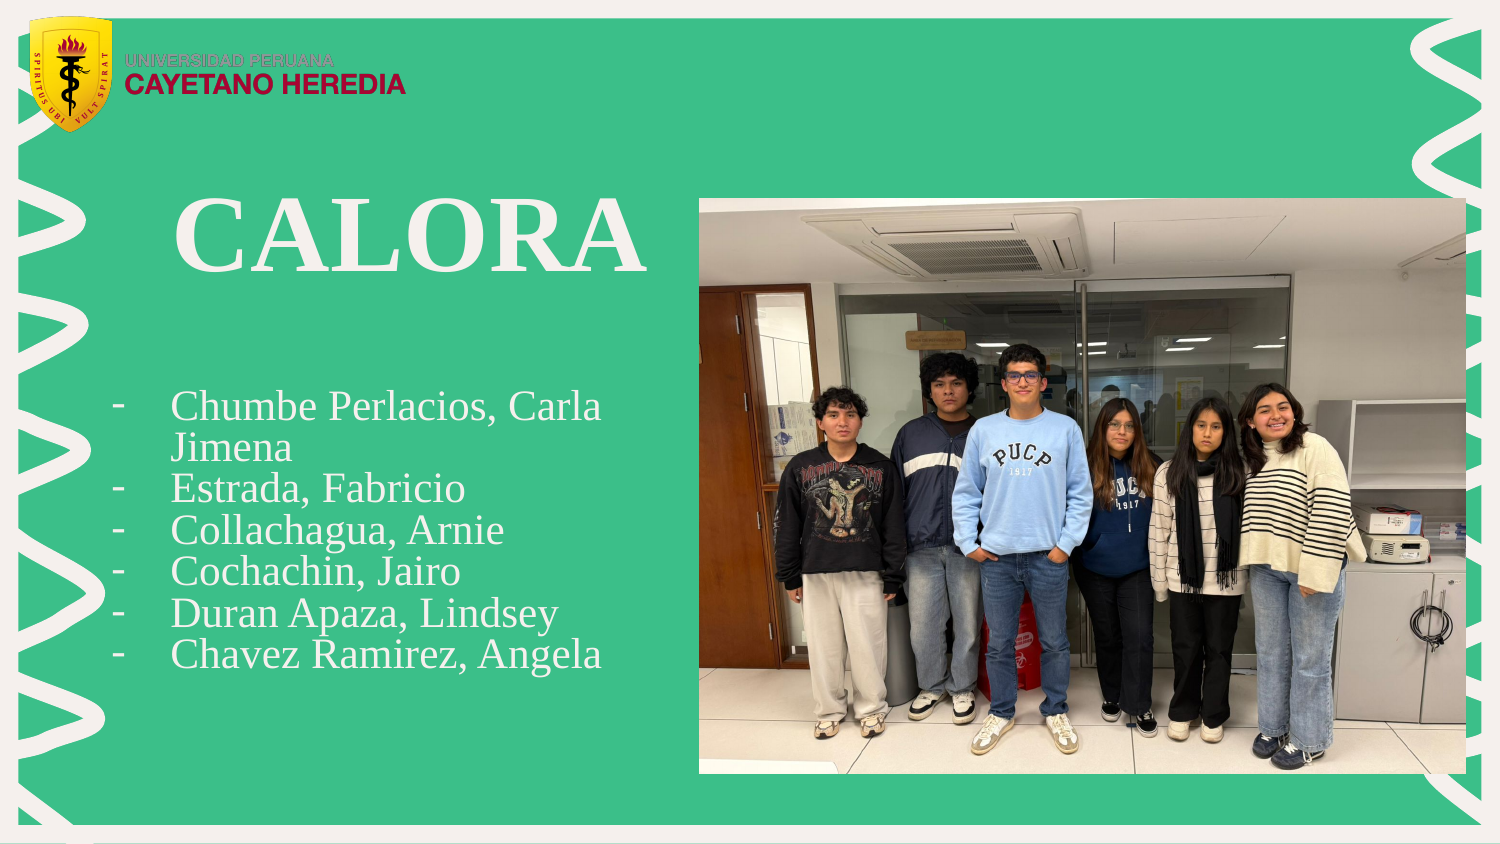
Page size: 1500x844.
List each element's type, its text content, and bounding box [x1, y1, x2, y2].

title CALORA [13, 214, 694, 309]
picture [26, 8, 408, 140]
picture [699, 198, 1466, 774]
subtitle Chumbe Perlacios, Carla Jimena Estrada, Fabricio Collachagua, Arnie Cochachin, Jairo Duran Apaza, Lindsey Chavez Ramirez, Angela [80, 371, 694, 736]
